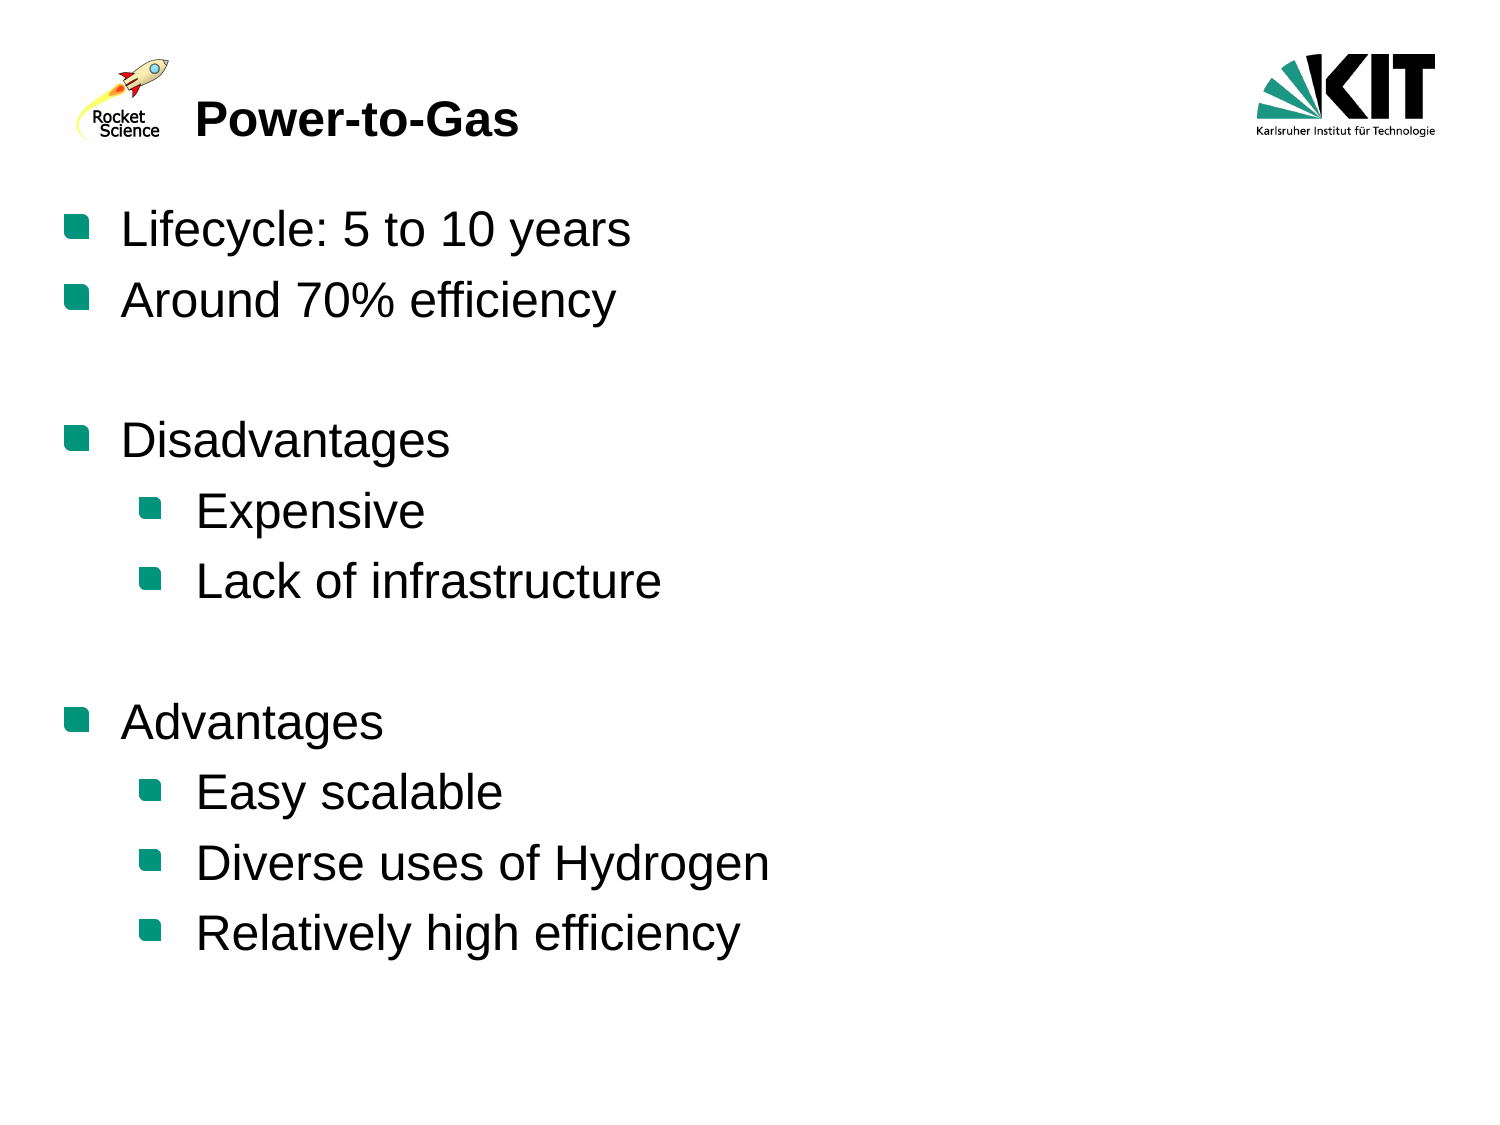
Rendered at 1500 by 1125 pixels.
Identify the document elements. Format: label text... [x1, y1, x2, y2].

picture [139, 919, 161, 941]
picture [139, 779, 161, 801]
picture [139, 567, 161, 590]
title Power-to-Gas [194, 54, 1199, 148]
picture [64, 284, 89, 310]
picture [64, 54, 171, 144]
list Lifecycle: 5 to 10 years Around 70% efficiency Disadvantages Expensive Lack of infrastructure Advantages Easy scalable Diverse uses of Hydrogen Relatively high efficiency [63, 196, 1436, 1000]
picture [64, 425, 89, 451]
picture [139, 497, 161, 519]
picture [1257, 54, 1435, 137]
picture [139, 849, 161, 871]
picture [64, 707, 89, 732]
picture [64, 214, 89, 239]
